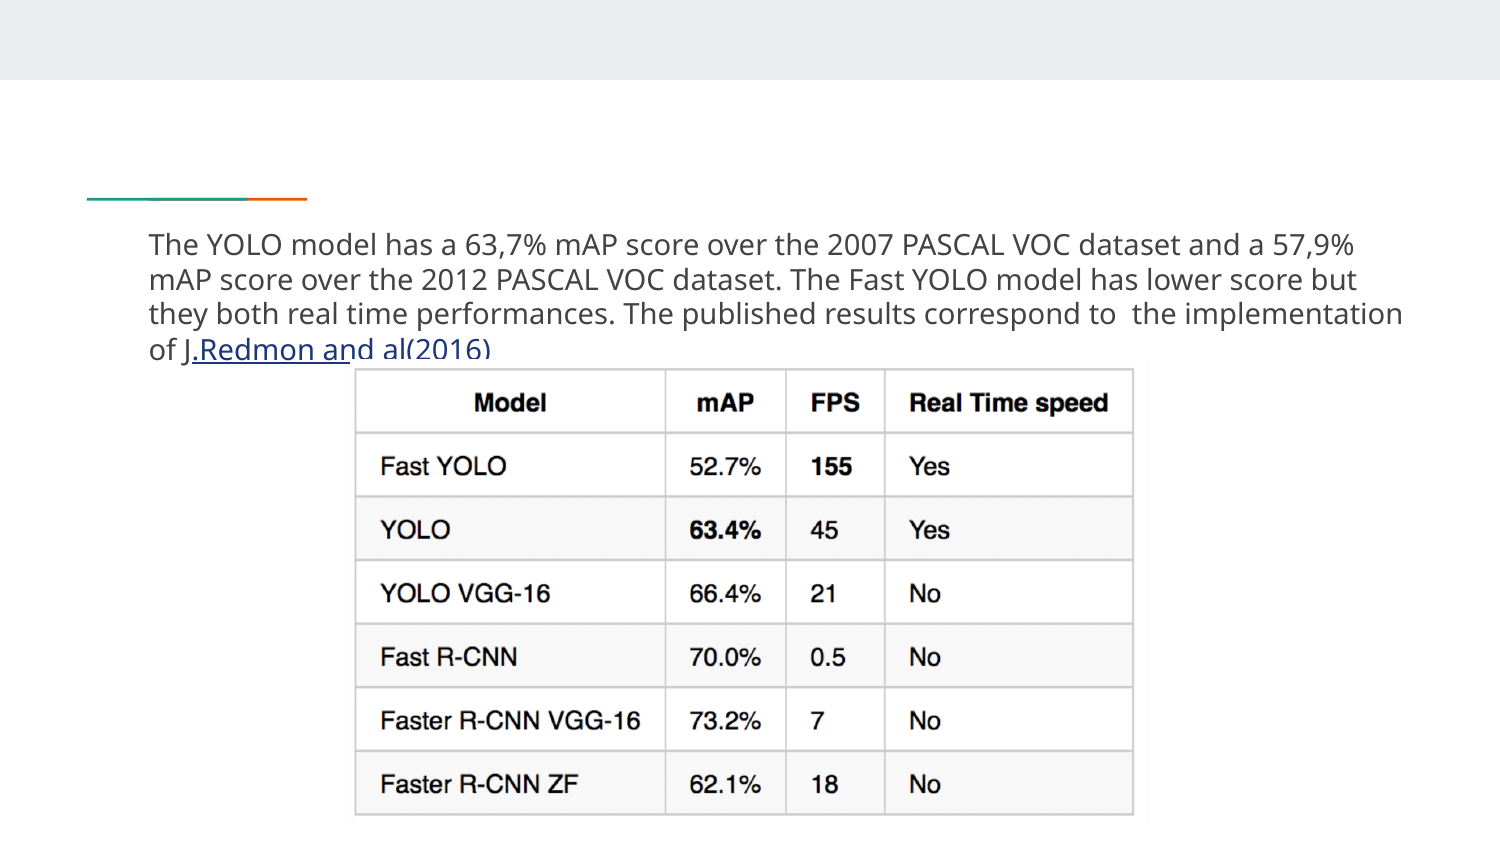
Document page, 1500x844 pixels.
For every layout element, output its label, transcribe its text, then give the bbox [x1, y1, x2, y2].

picture [350, 359, 1150, 825]
text_box The YOLO model has a 63,7% mAP score over the 2007 PASCAL VOC dataset and a 57,9% mAP score over the 2012 PASCAL VOC dataset. The Fast YOLO model has lower score but they both real time performances. The published results correspond to the implementation of J.Redmon and al(2016) [133, 211, 1421, 330]
